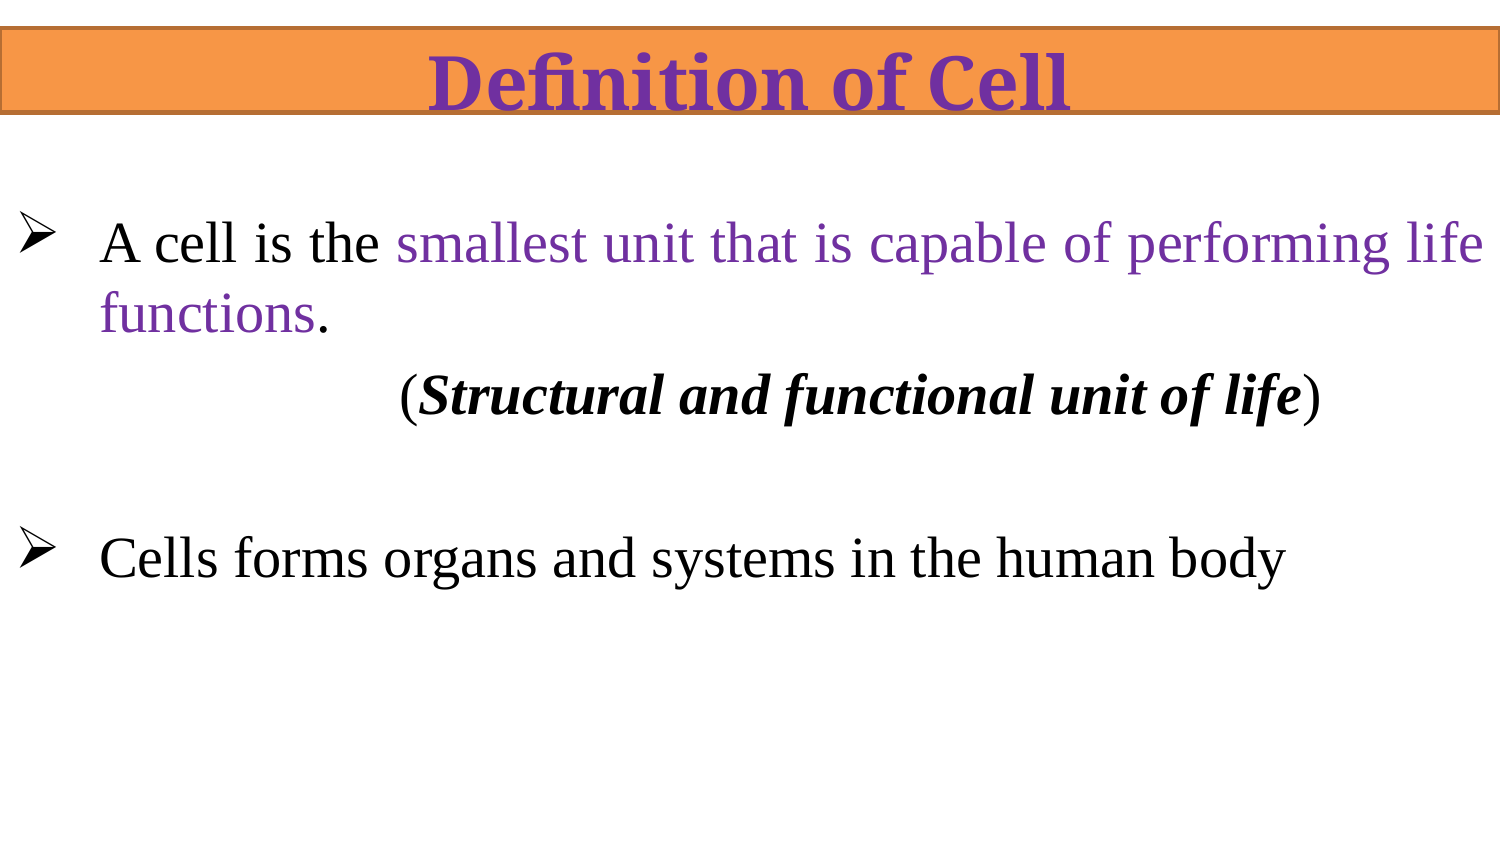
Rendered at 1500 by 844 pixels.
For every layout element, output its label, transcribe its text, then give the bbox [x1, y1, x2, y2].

text_box Definition of Cell [0, 26, 1500, 115]
text_box A cell is the smallest unit that is capable of performing life functions. (Structural and functional unit of life) Cells forms organs and systems in the human body [0, 196, 1500, 619]
